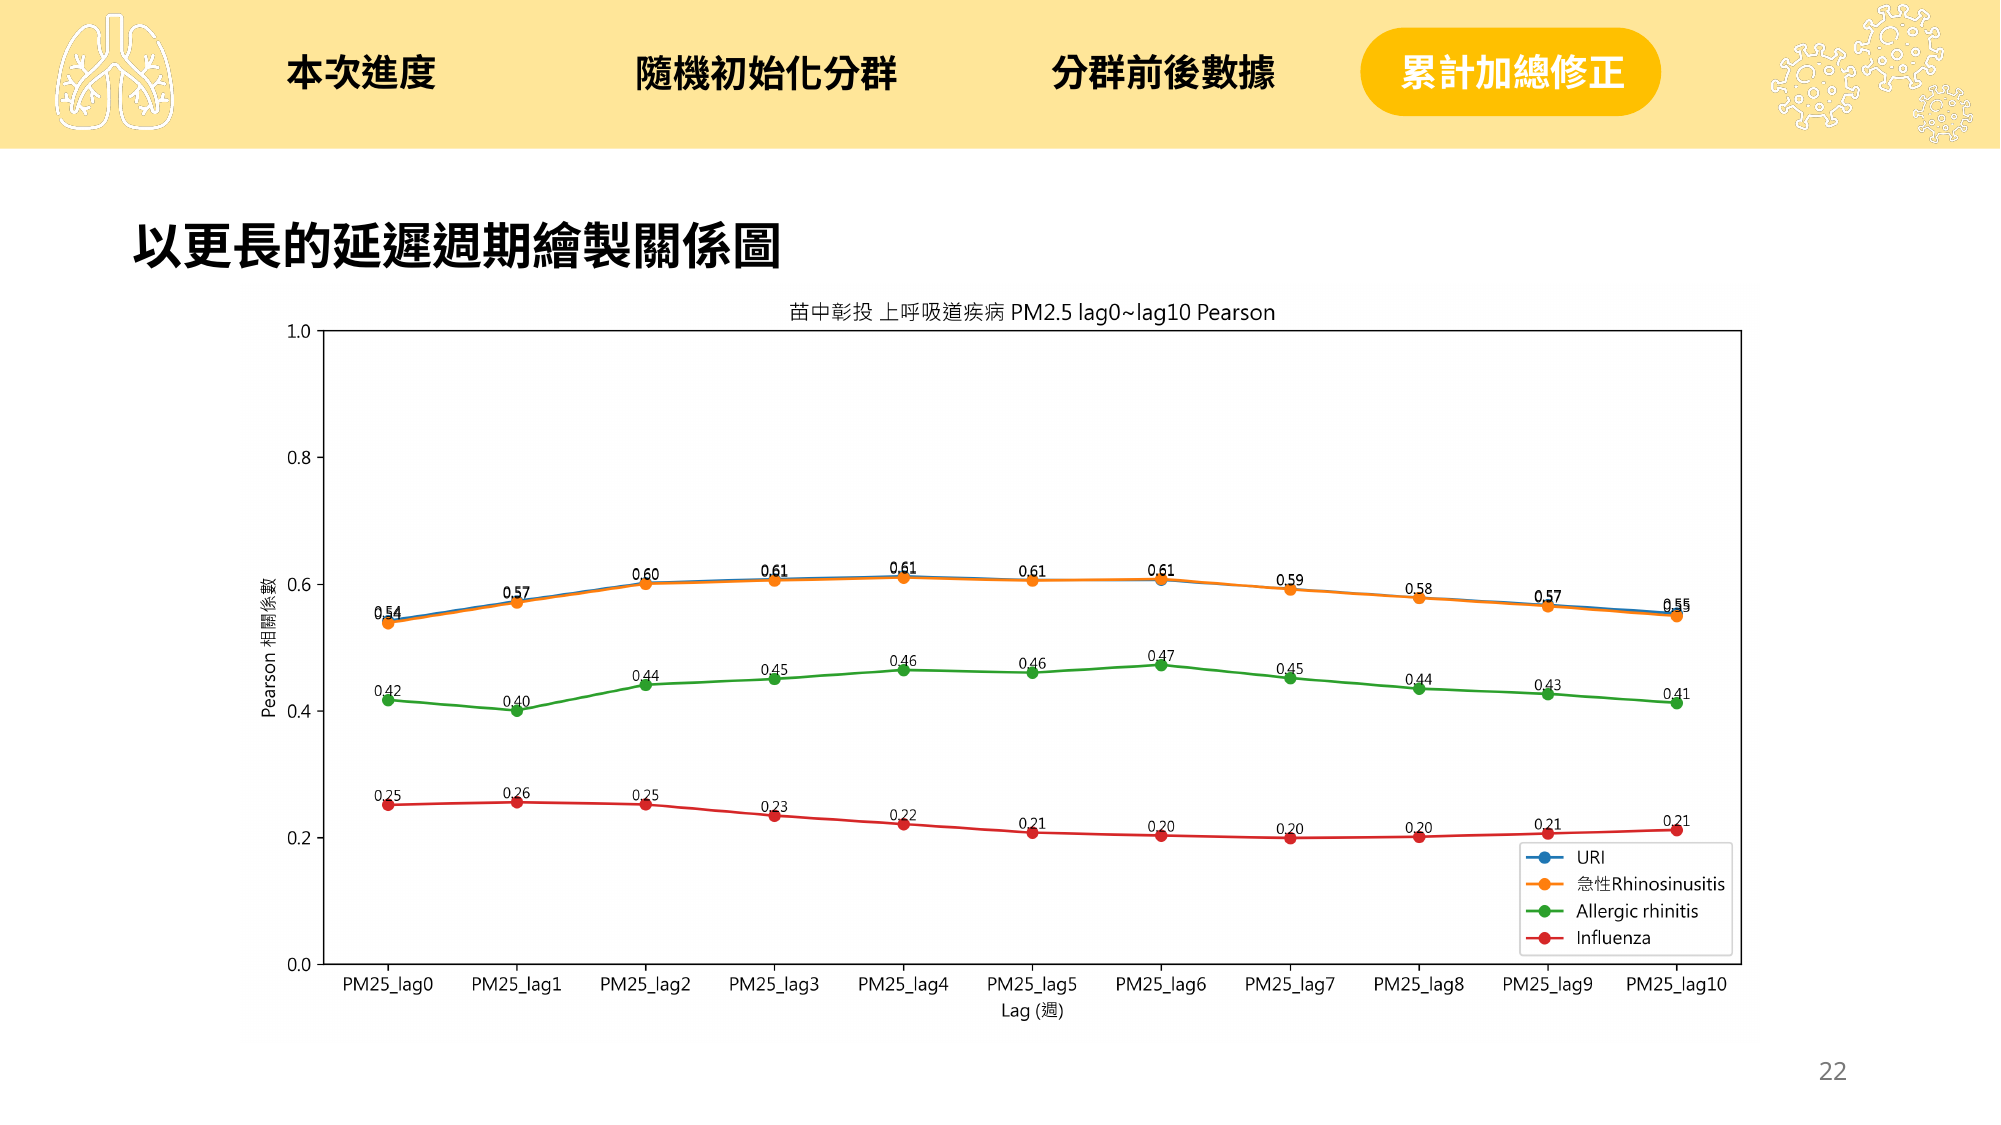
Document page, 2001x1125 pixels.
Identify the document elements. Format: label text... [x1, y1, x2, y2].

text_box [0, 0, 2000, 150]
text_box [1359, 26, 1662, 117]
slide_number 22 [1412, 1042, 1863, 1103]
picture [54, 12, 174, 132]
text_box 以更長的延遲週期繪製關係圖 [117, 207, 798, 283]
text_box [583, 27, 948, 118]
text_box 本次進度 [271, 41, 452, 102]
picture [1770, 2, 1974, 144]
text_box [1030, 27, 1298, 117]
picture [239, 282, 1760, 1044]
